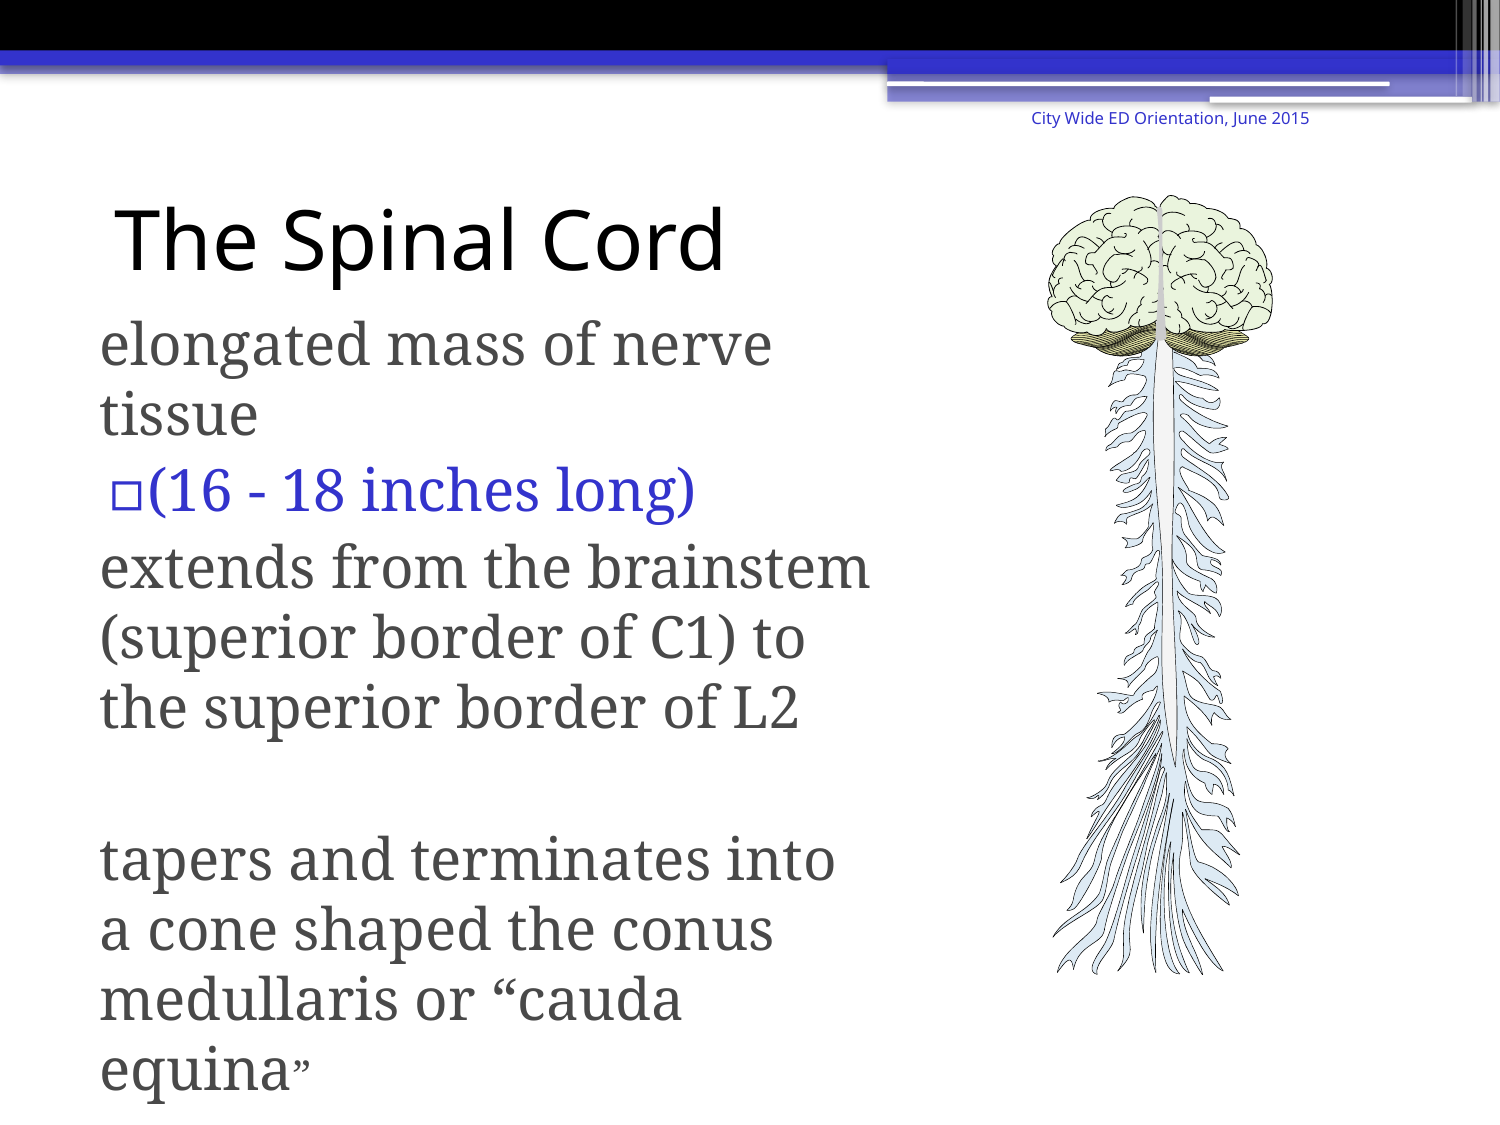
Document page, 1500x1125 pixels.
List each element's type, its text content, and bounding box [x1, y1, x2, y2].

title The Spinal Cord [99, 162, 1375, 313]
footer City Wide ED Orientation, June 2015 [862, 100, 1325, 176]
list elongated mass of nerve tissue (16 - 18 inches long) extends from the brainstem (superior border of C1) to the superior border of L2 tapers and terminates into a cone shaped the conus medullaris or “cauda equina” [24, 299, 888, 1125]
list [1045, 194, 1276, 976]
